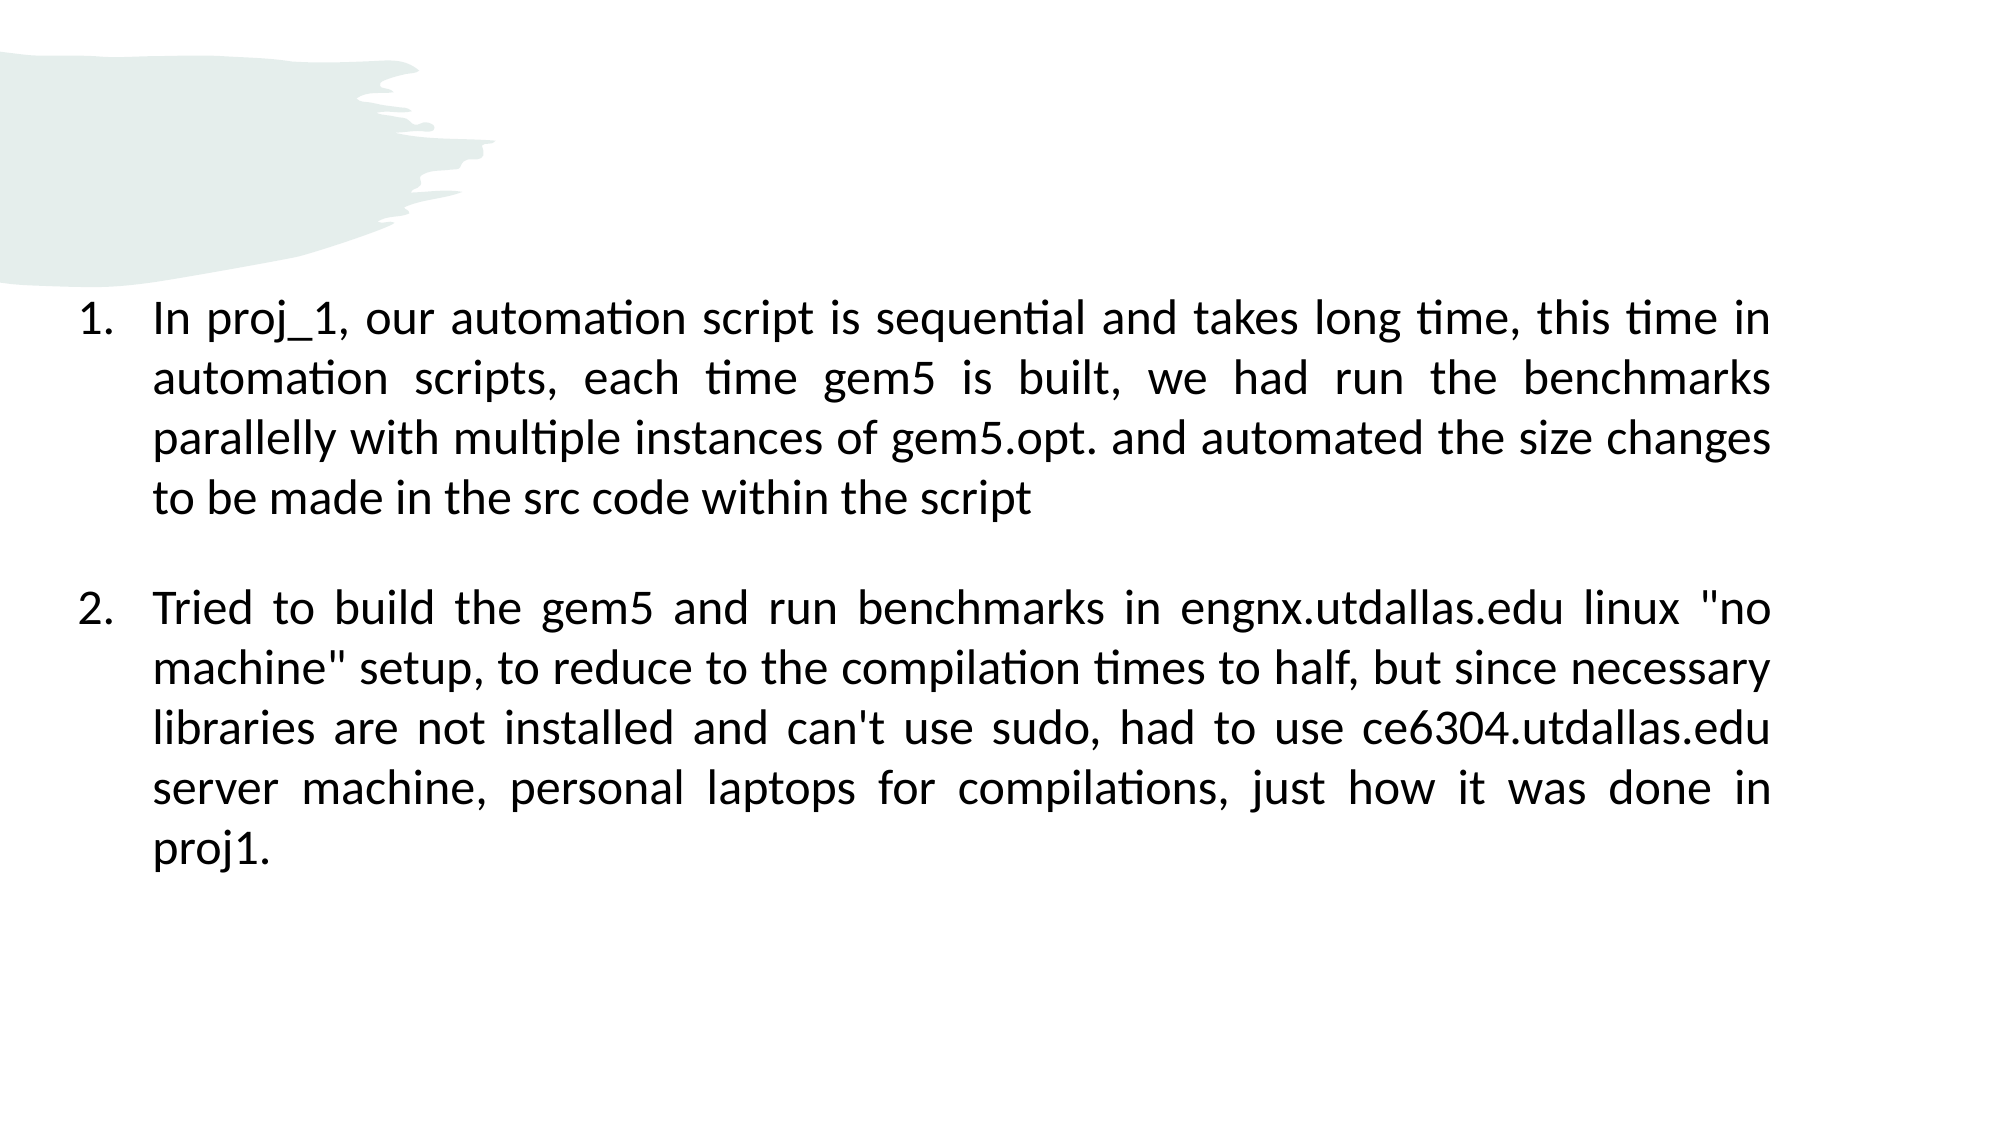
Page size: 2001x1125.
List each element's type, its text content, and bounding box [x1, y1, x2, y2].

list In proj_1, our automation script is sequential and takes long time, this time in automation scripts, each time gem5 is built, we had run the benchmarks parallelly with multiple instances of gem5.opt. and automated the size changes to be made in the src code within the script Tried to build the gem5 and run benchmarks in engnx.utdallas.edu linux "no machine" setup, to reduce to the compilation times to half, but since necessary libraries are not installed and can't use sudo, had to use ce6304.utdallas.edu server machine, personal laptops for compilations, just how it was done in proj1. [62, 277, 1788, 960]
